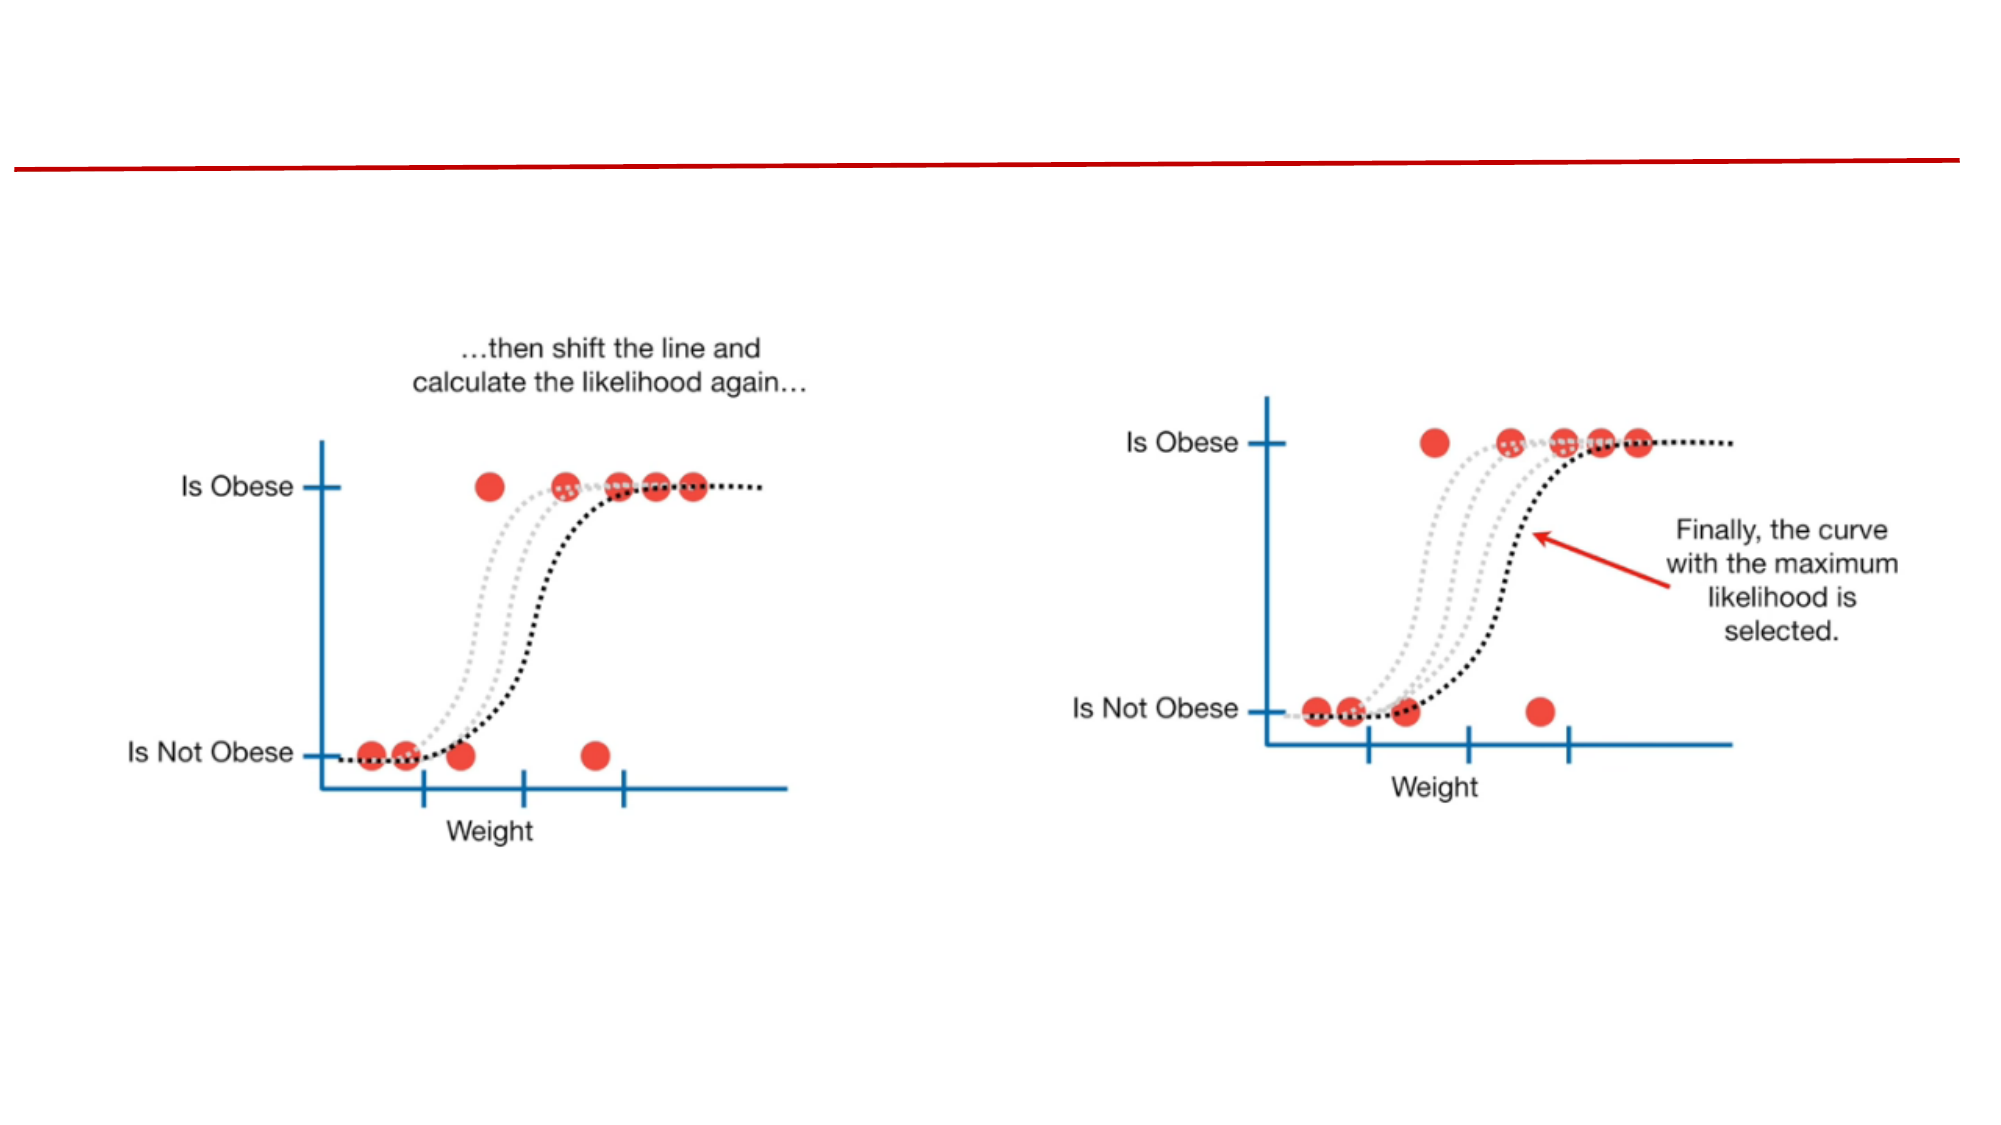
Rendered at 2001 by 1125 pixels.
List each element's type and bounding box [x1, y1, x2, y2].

picture [103, 309, 860, 869]
text_box [14, 160, 1960, 170]
picture [1046, 359, 1910, 829]
